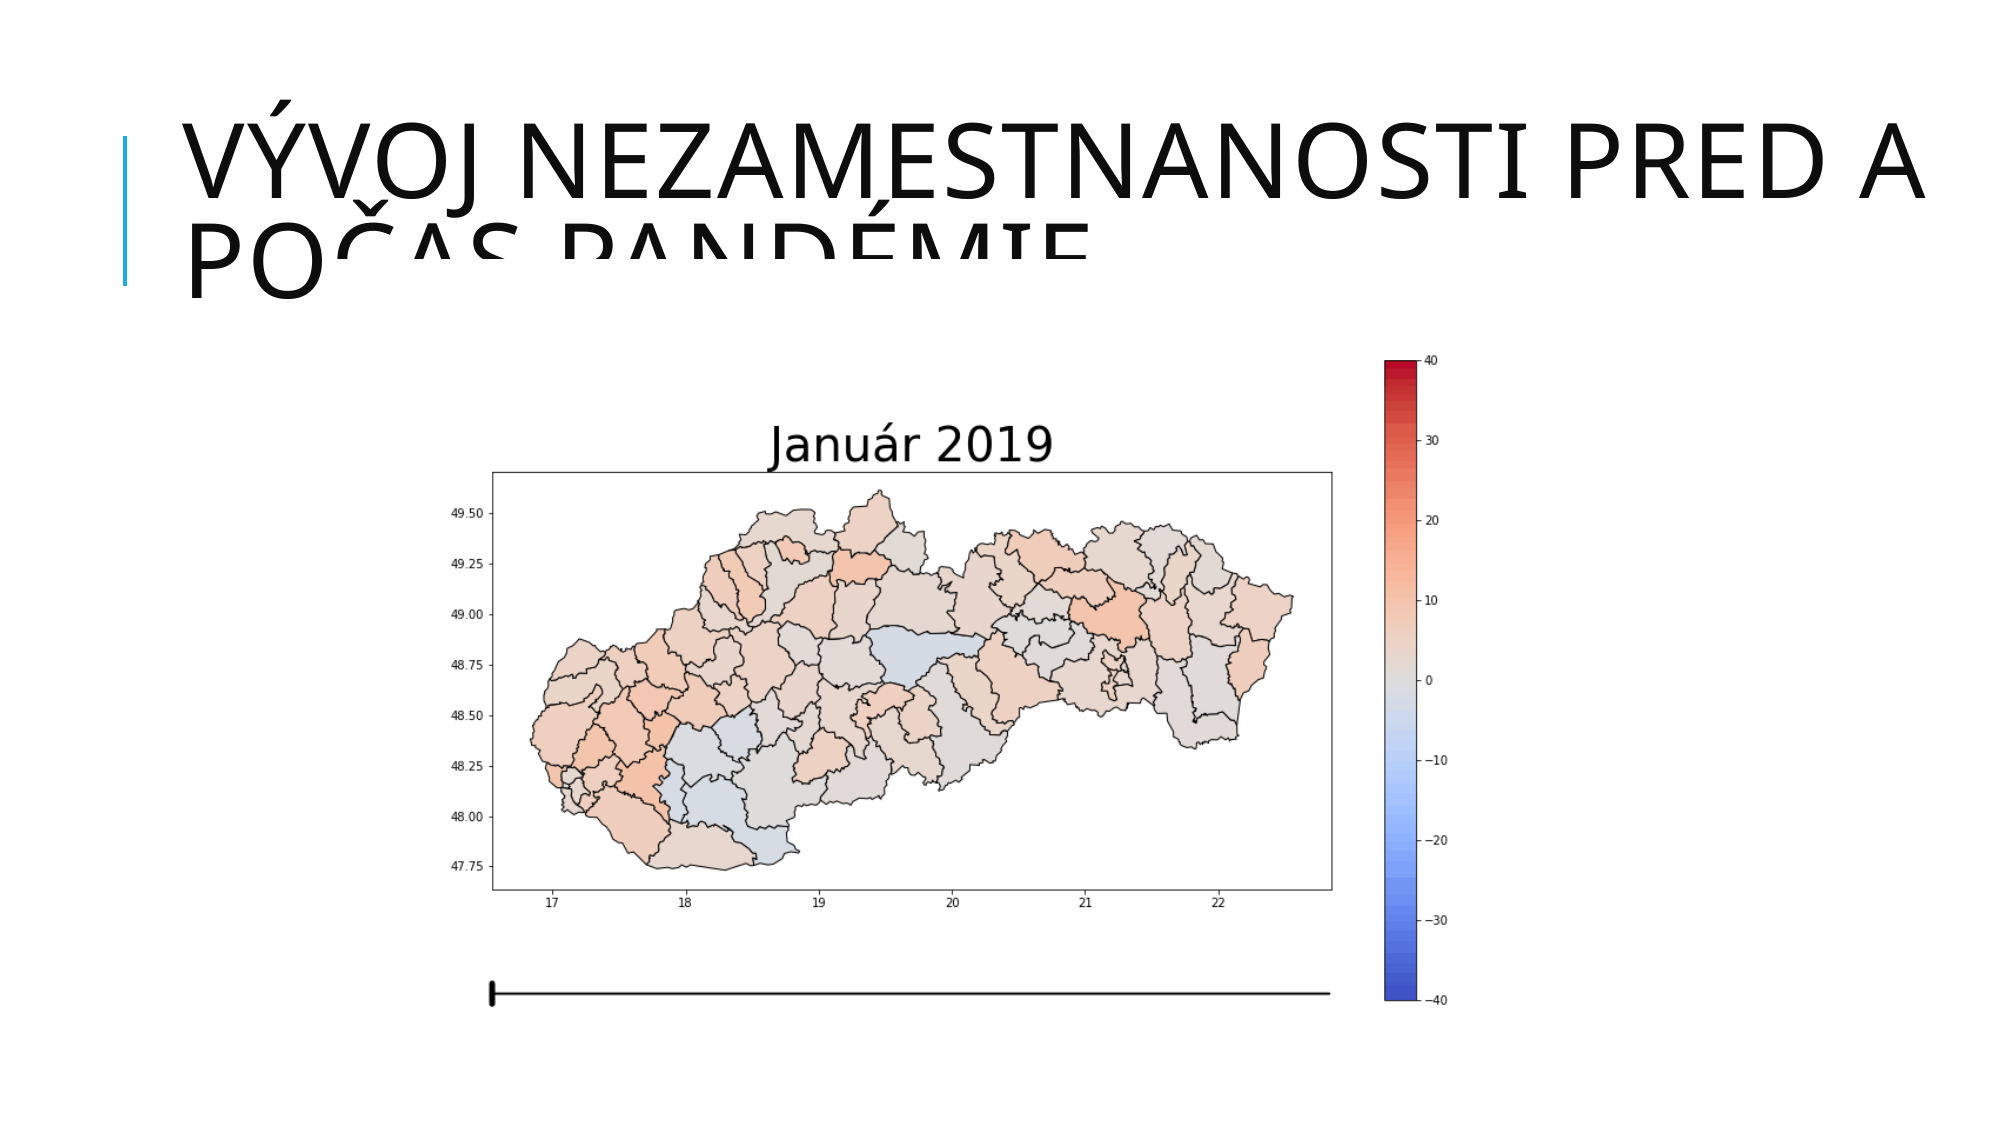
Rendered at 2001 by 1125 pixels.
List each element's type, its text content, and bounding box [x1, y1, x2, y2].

title Vývoj nezamestnanosti pred a počas pandémie [168, 96, 1961, 342]
picture [322, 259, 1678, 1107]
